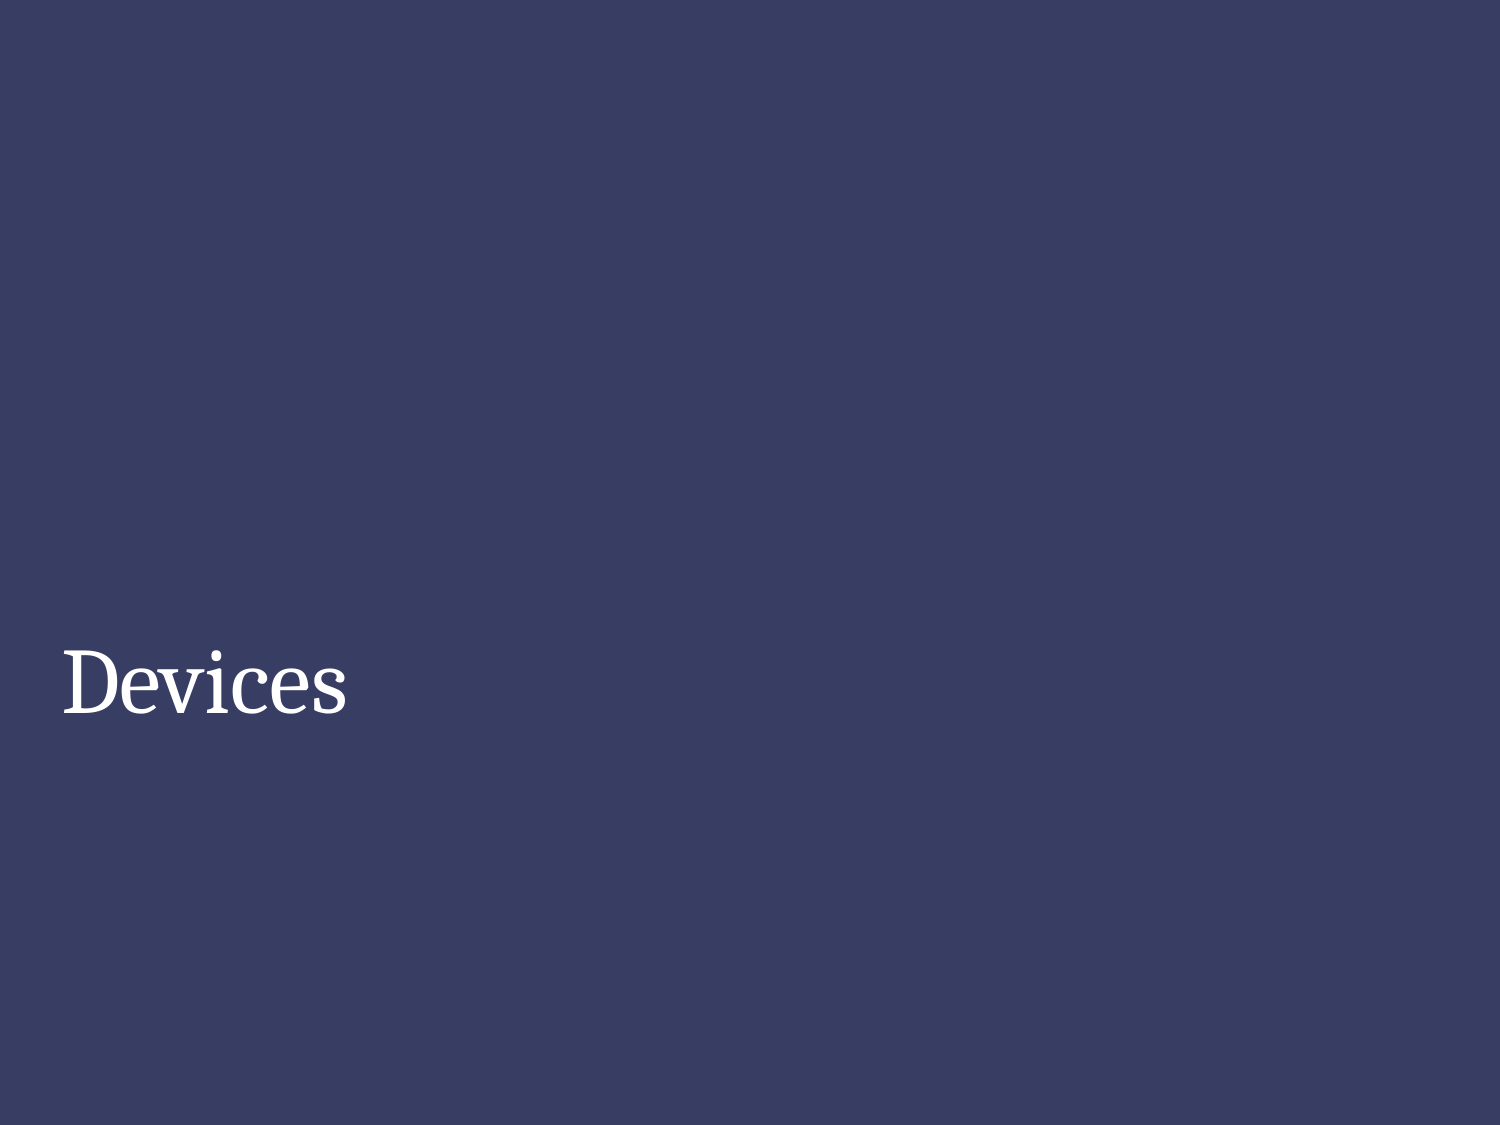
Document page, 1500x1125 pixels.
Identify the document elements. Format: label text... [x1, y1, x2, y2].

title Devices [46, 273, 1454, 742]
